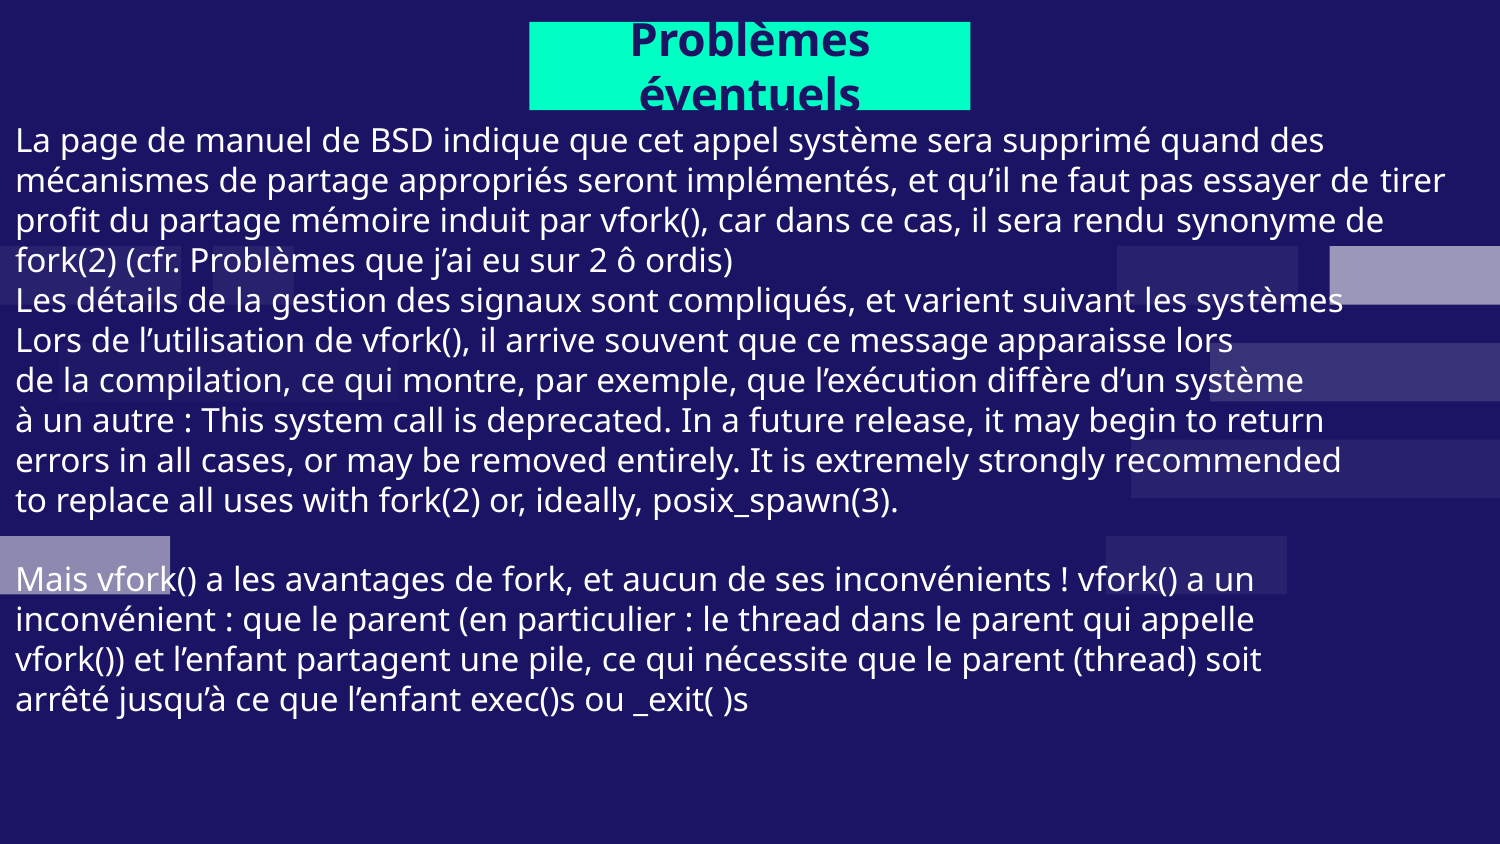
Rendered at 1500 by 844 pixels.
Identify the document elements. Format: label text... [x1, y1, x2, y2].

title Problèmes éventuels [529, 21, 971, 111]
subtitle La page de manuel de BSD indique que cet appel système sera supprimé quand des mécanismes de partage appropriés seront implémentés, et qu’il ne faut pas essayer de tirer profit du partage mémoire induit par vfork(), car dans ce cas, il sera rendu synonyme de fork(2) (cfr. Problèmes que j’ai eu sur 2 ô ordis) Les détails de la gestion des signaux sont compliqués, et varient suivant les systèmes Lors de l’utilisation de vfork(), il arrive souvent que ce message apparaisse lors de la compilation, ce qui montre, par exemple, que l’exécution diffère d’un système à un autre : This system call is deprecated. In a future release, it may begin to return errors in all cases, or may be removed entirely. It is extremely strongly recommended to replace all uses with fork(2) or, ideally, posix_spawn(3). Mais vfork() a les avantages de fork, et aucun de ses inconvénients ! vfork() a un inconvénient : que le parent (en particulier : le thread dans le parent qui appelle vfork()) et l’enfant partagent une pile, ce qui nécessite que le parent (thread) soit arrêté jusqu’à ce que l’enfant exec()s ou _exit( )s [0, 119, 1462, 490]
